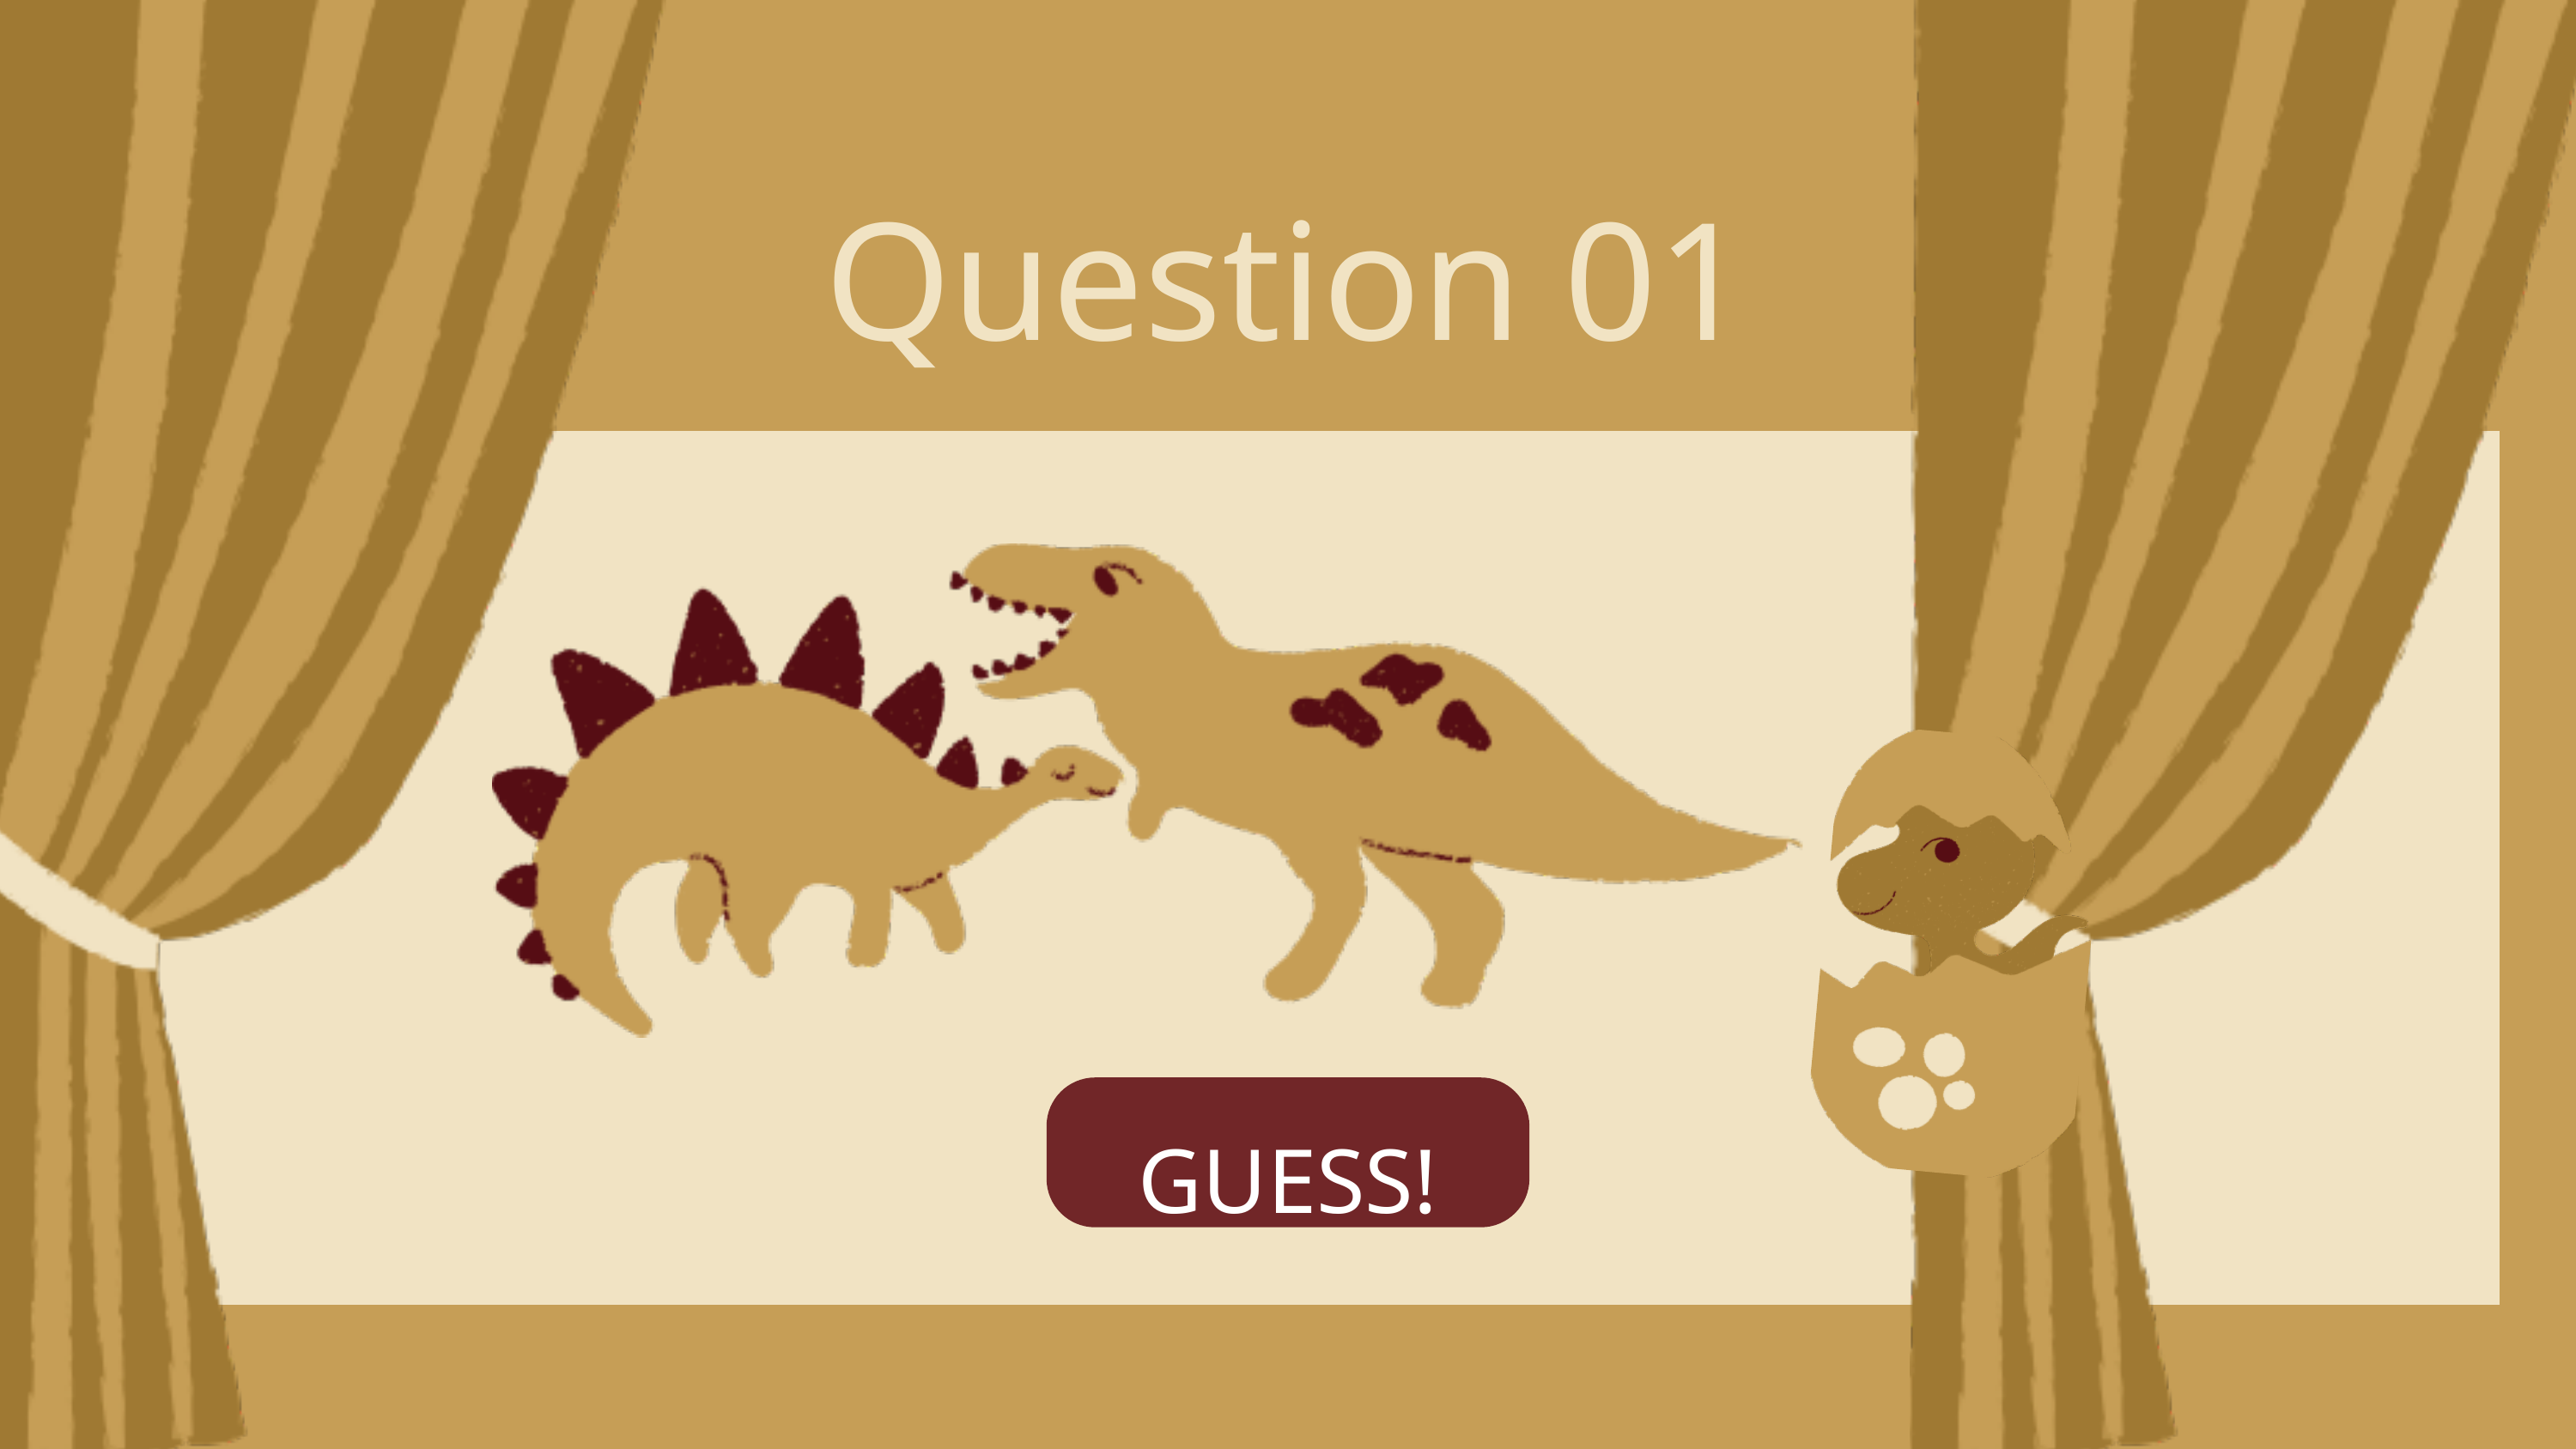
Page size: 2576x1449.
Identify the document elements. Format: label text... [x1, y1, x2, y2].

text_box Question 01 [747, 138, 1829, 373]
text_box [1046, 1052, 1530, 1421]
text_box [1910, 0, 2576, 1449]
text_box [76, 400, 2500, 1306]
text_box [0, 0, 666, 1449]
